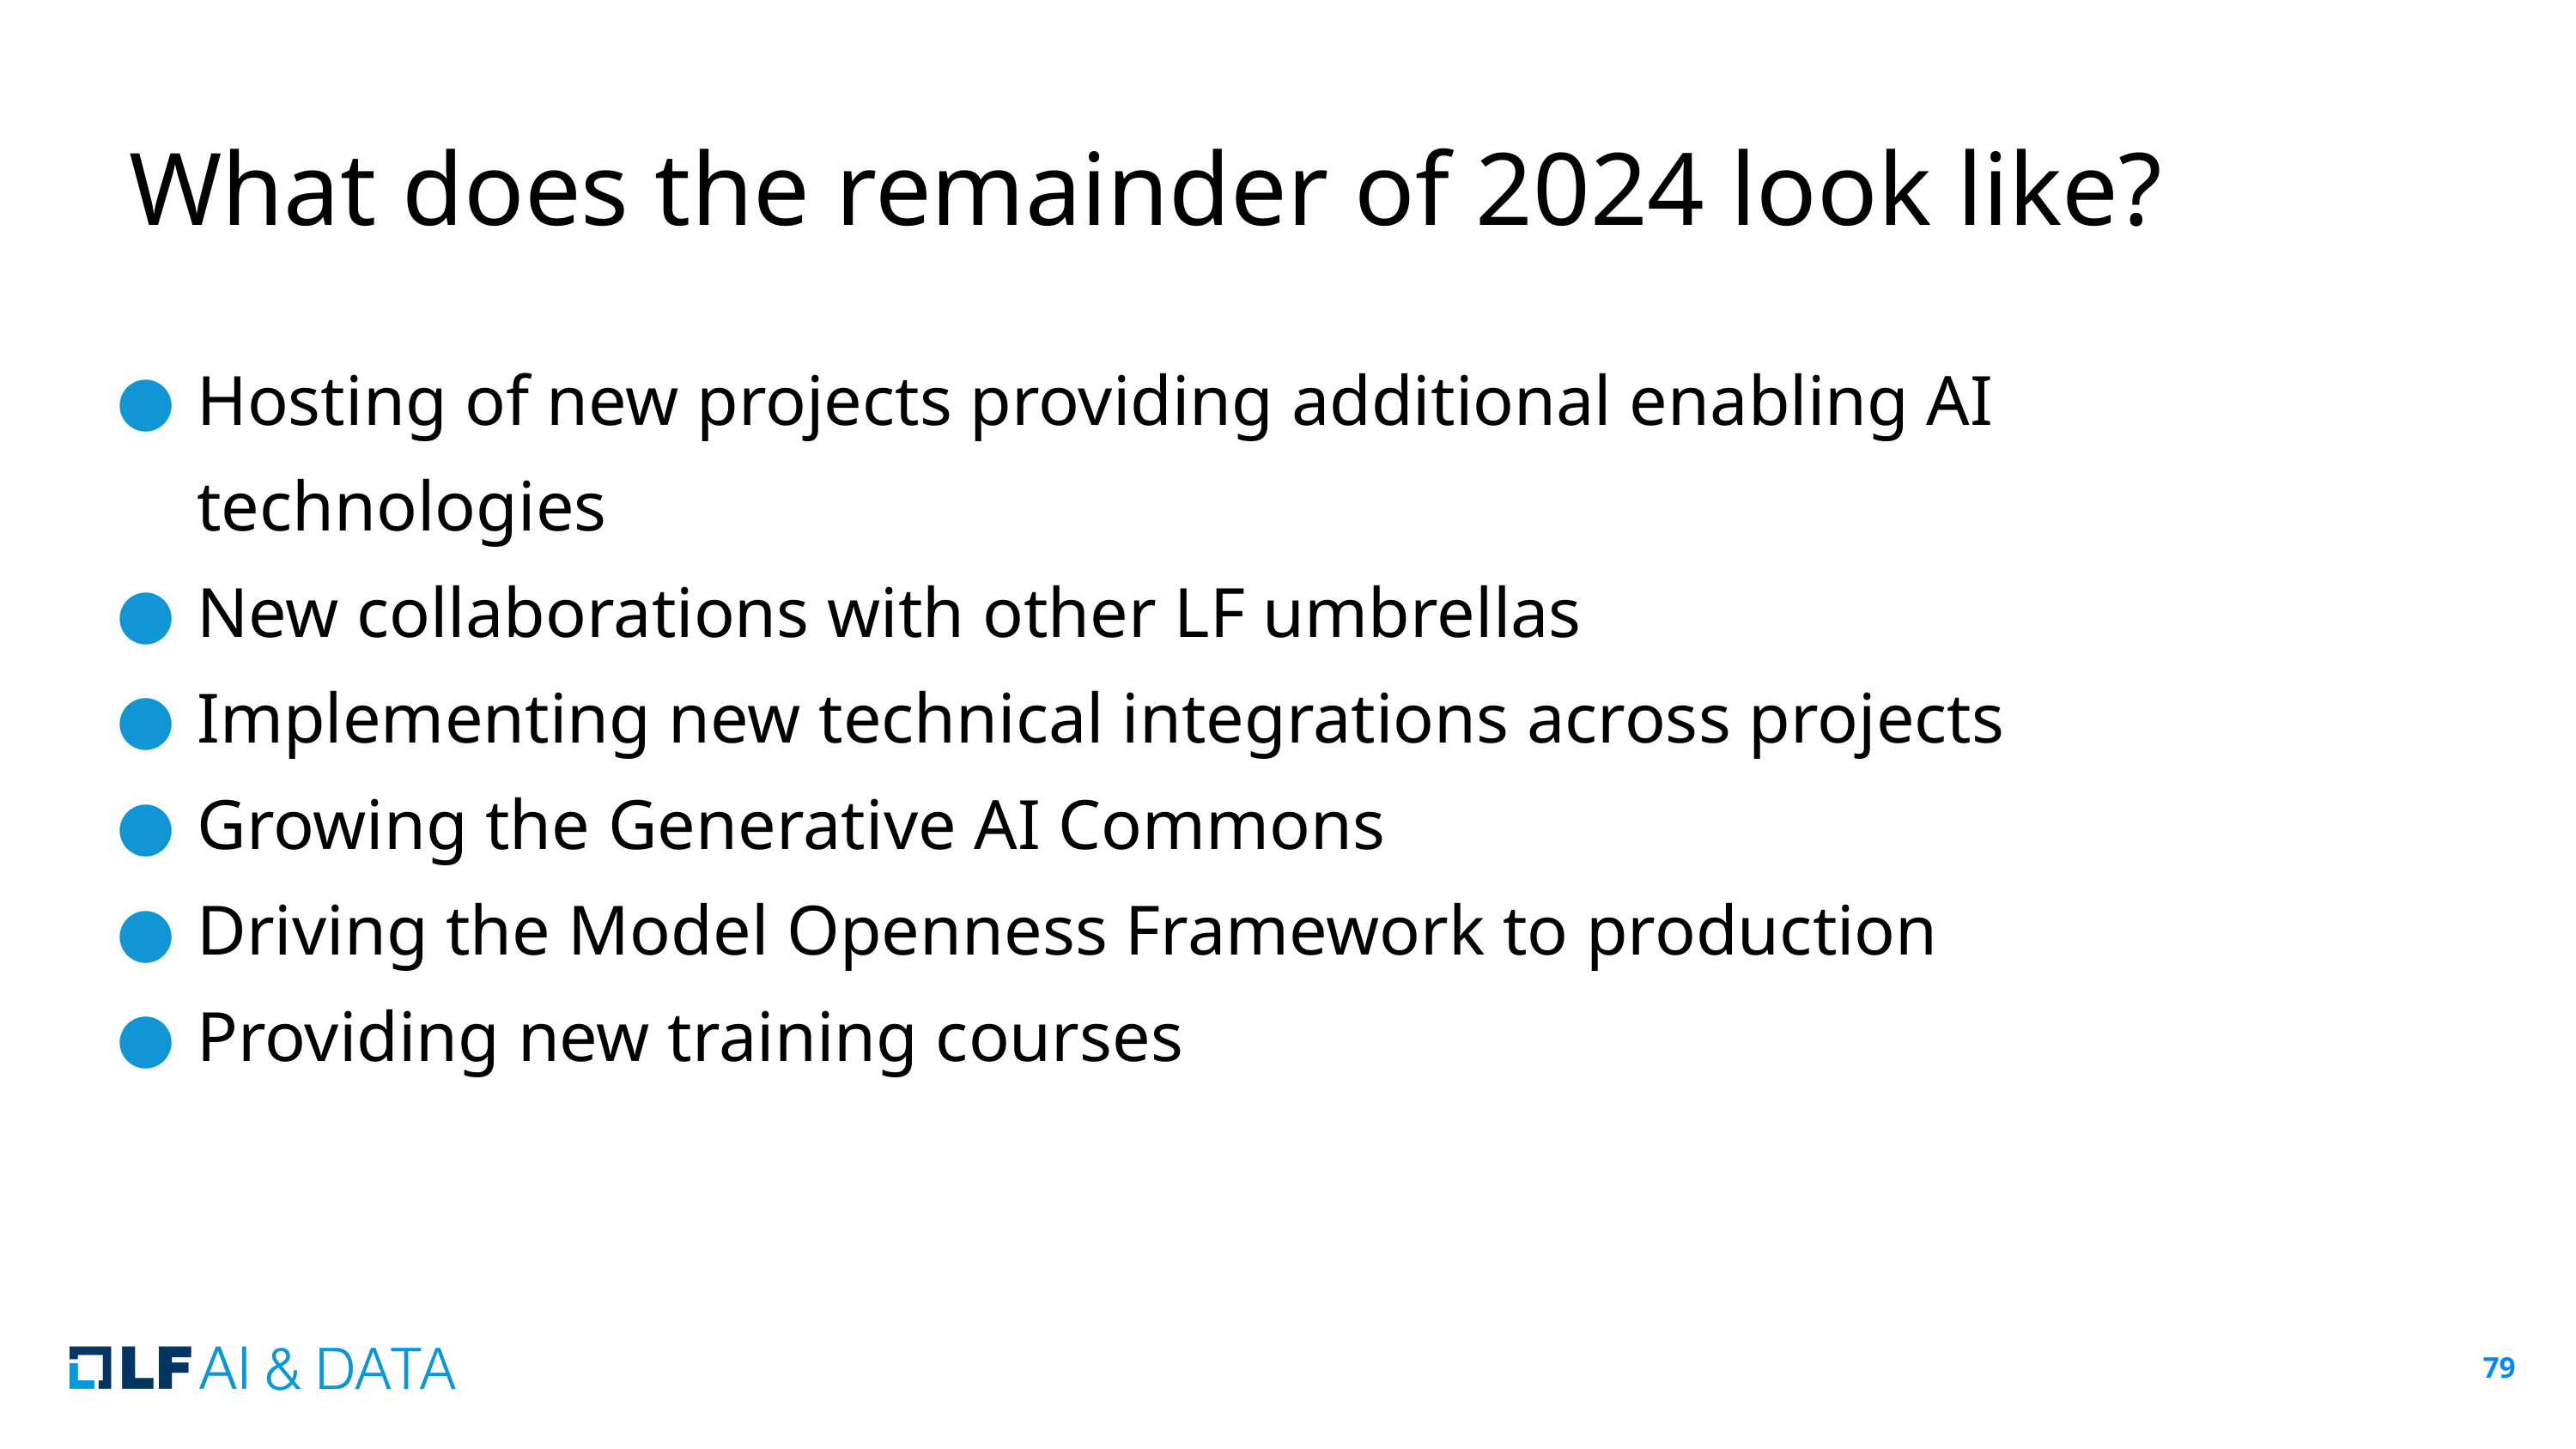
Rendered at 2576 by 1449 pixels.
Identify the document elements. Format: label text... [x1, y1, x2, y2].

list Hosting of new projects providing additional enabling AI technologies New collaborations with other LF umbrellas Implementing new technical integrations across projects Growing the Generative AI Commons Driving the Model Openness Framework to production Providing new training courses [100, 281, 2419, 1126]
picture [61, 1341, 461, 1397]
slide_number ‹#› [2386, 1313, 2542, 1425]
title What does the remainder of 2024 look like? [129, 124, 2530, 287]
